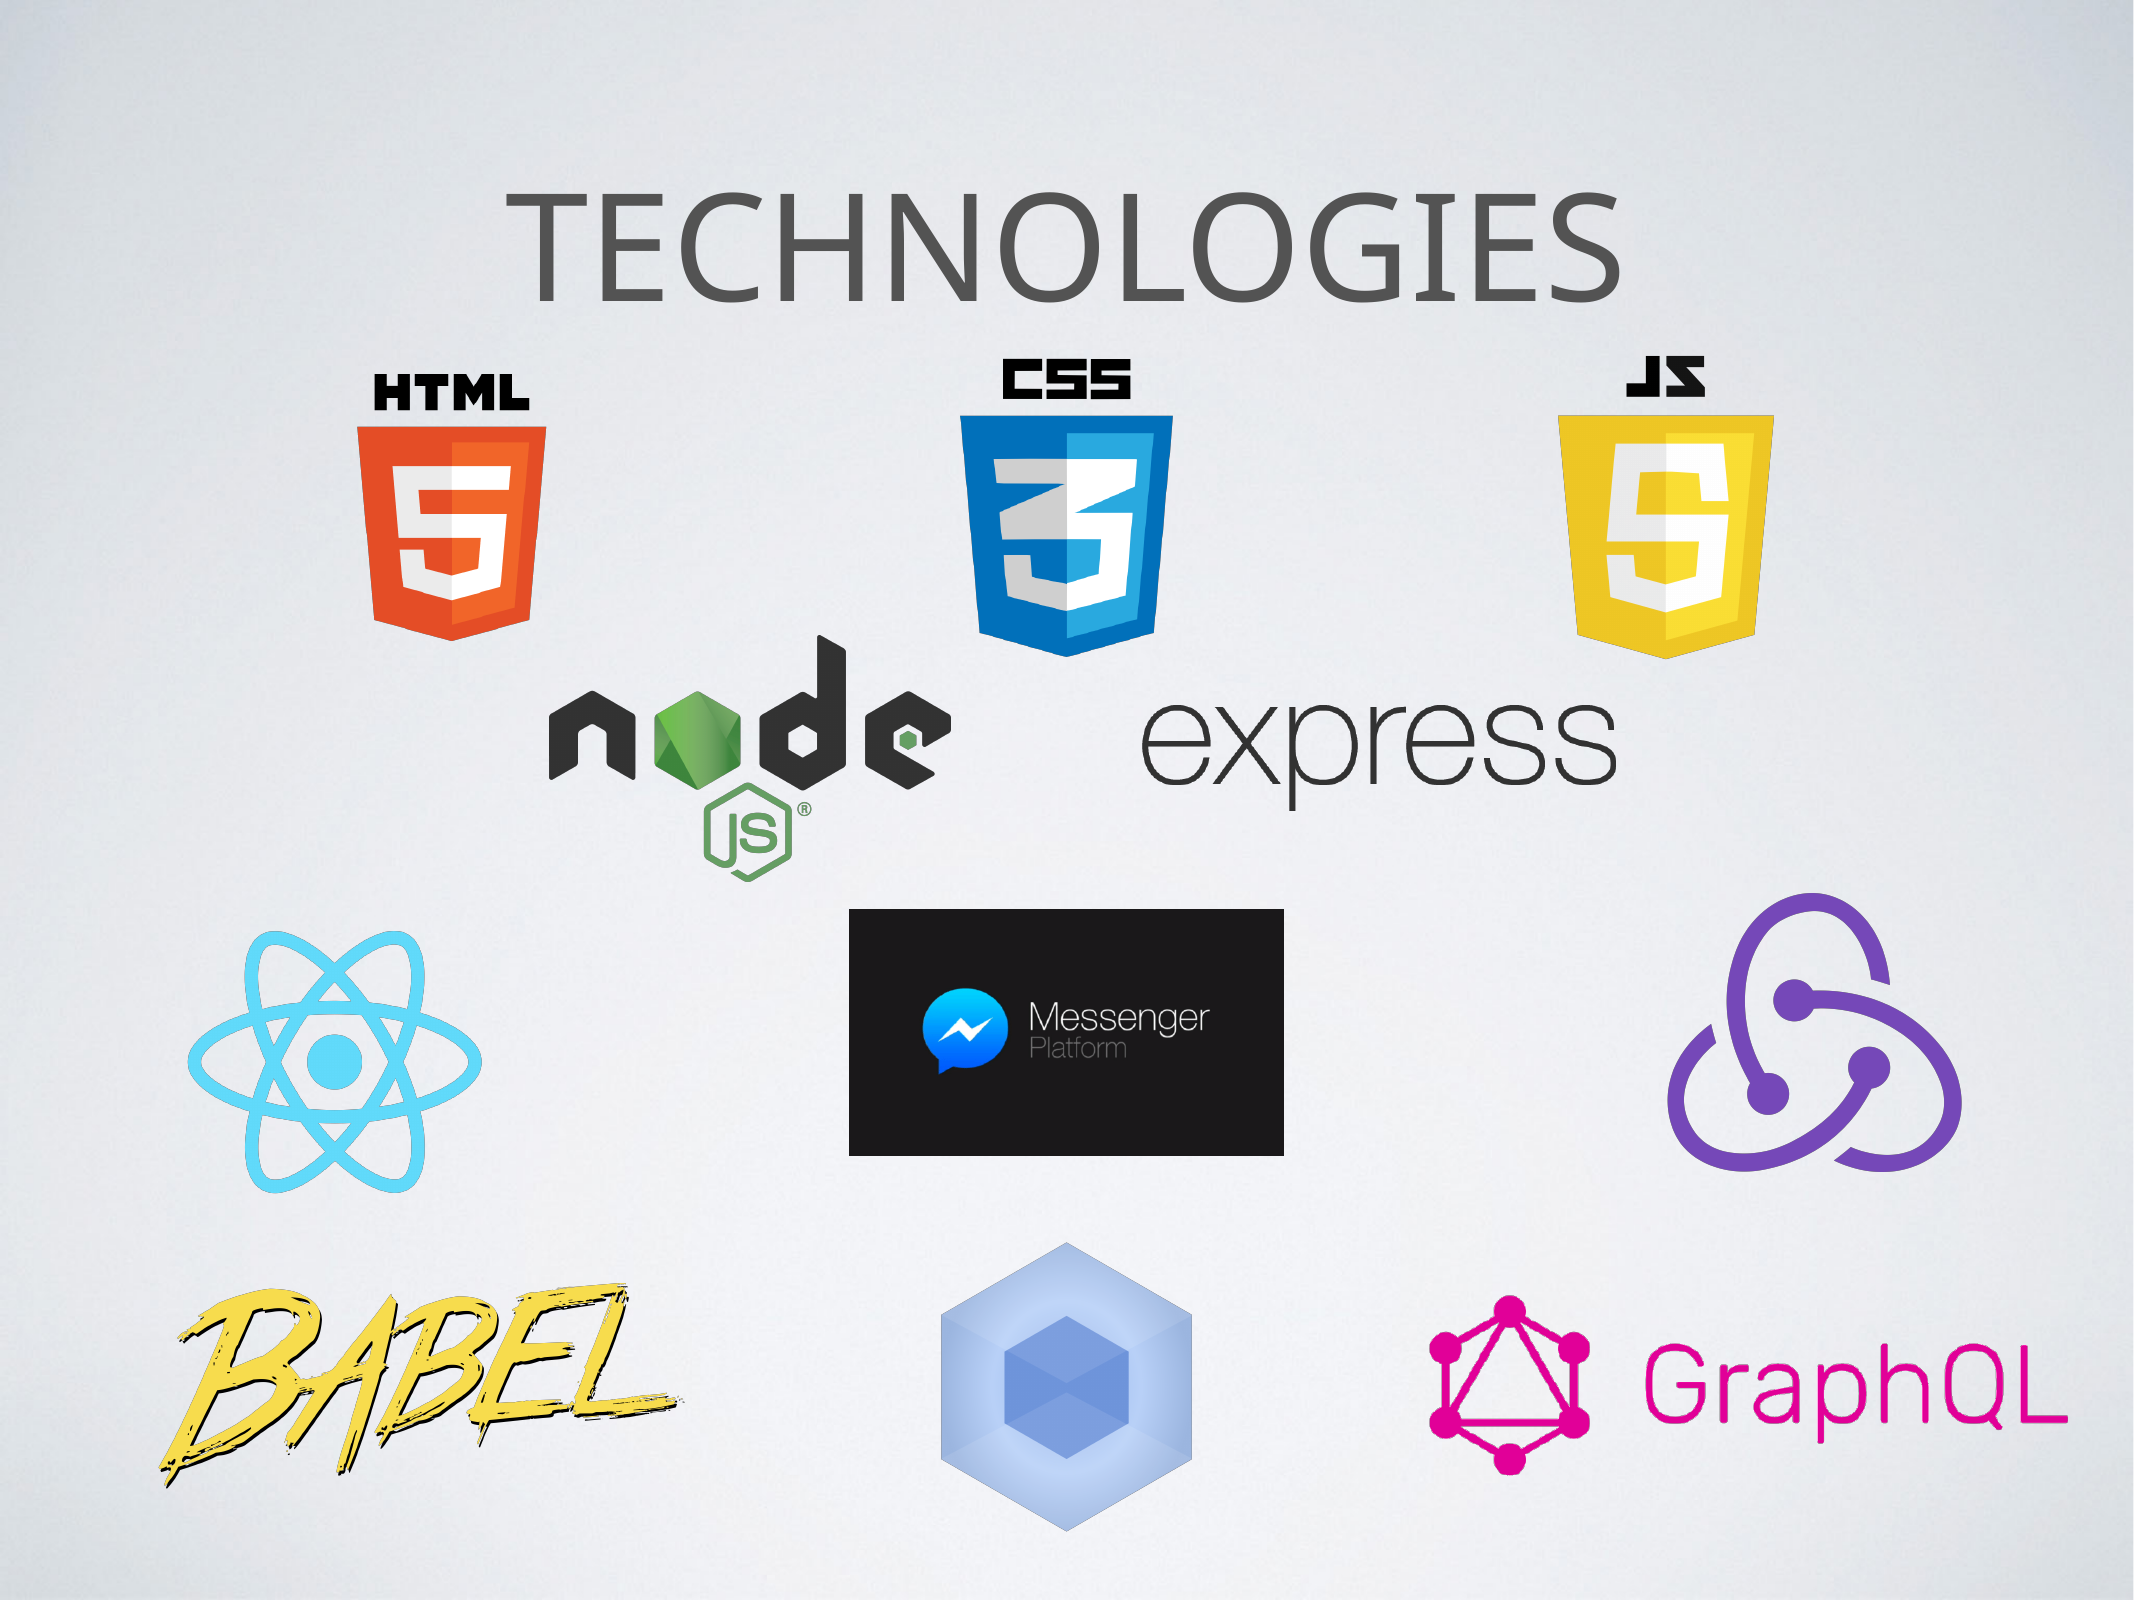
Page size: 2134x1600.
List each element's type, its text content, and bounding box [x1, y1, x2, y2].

picture [0, 0, 2134, 1600]
title Technologies [57, 41, 2076, 443]
